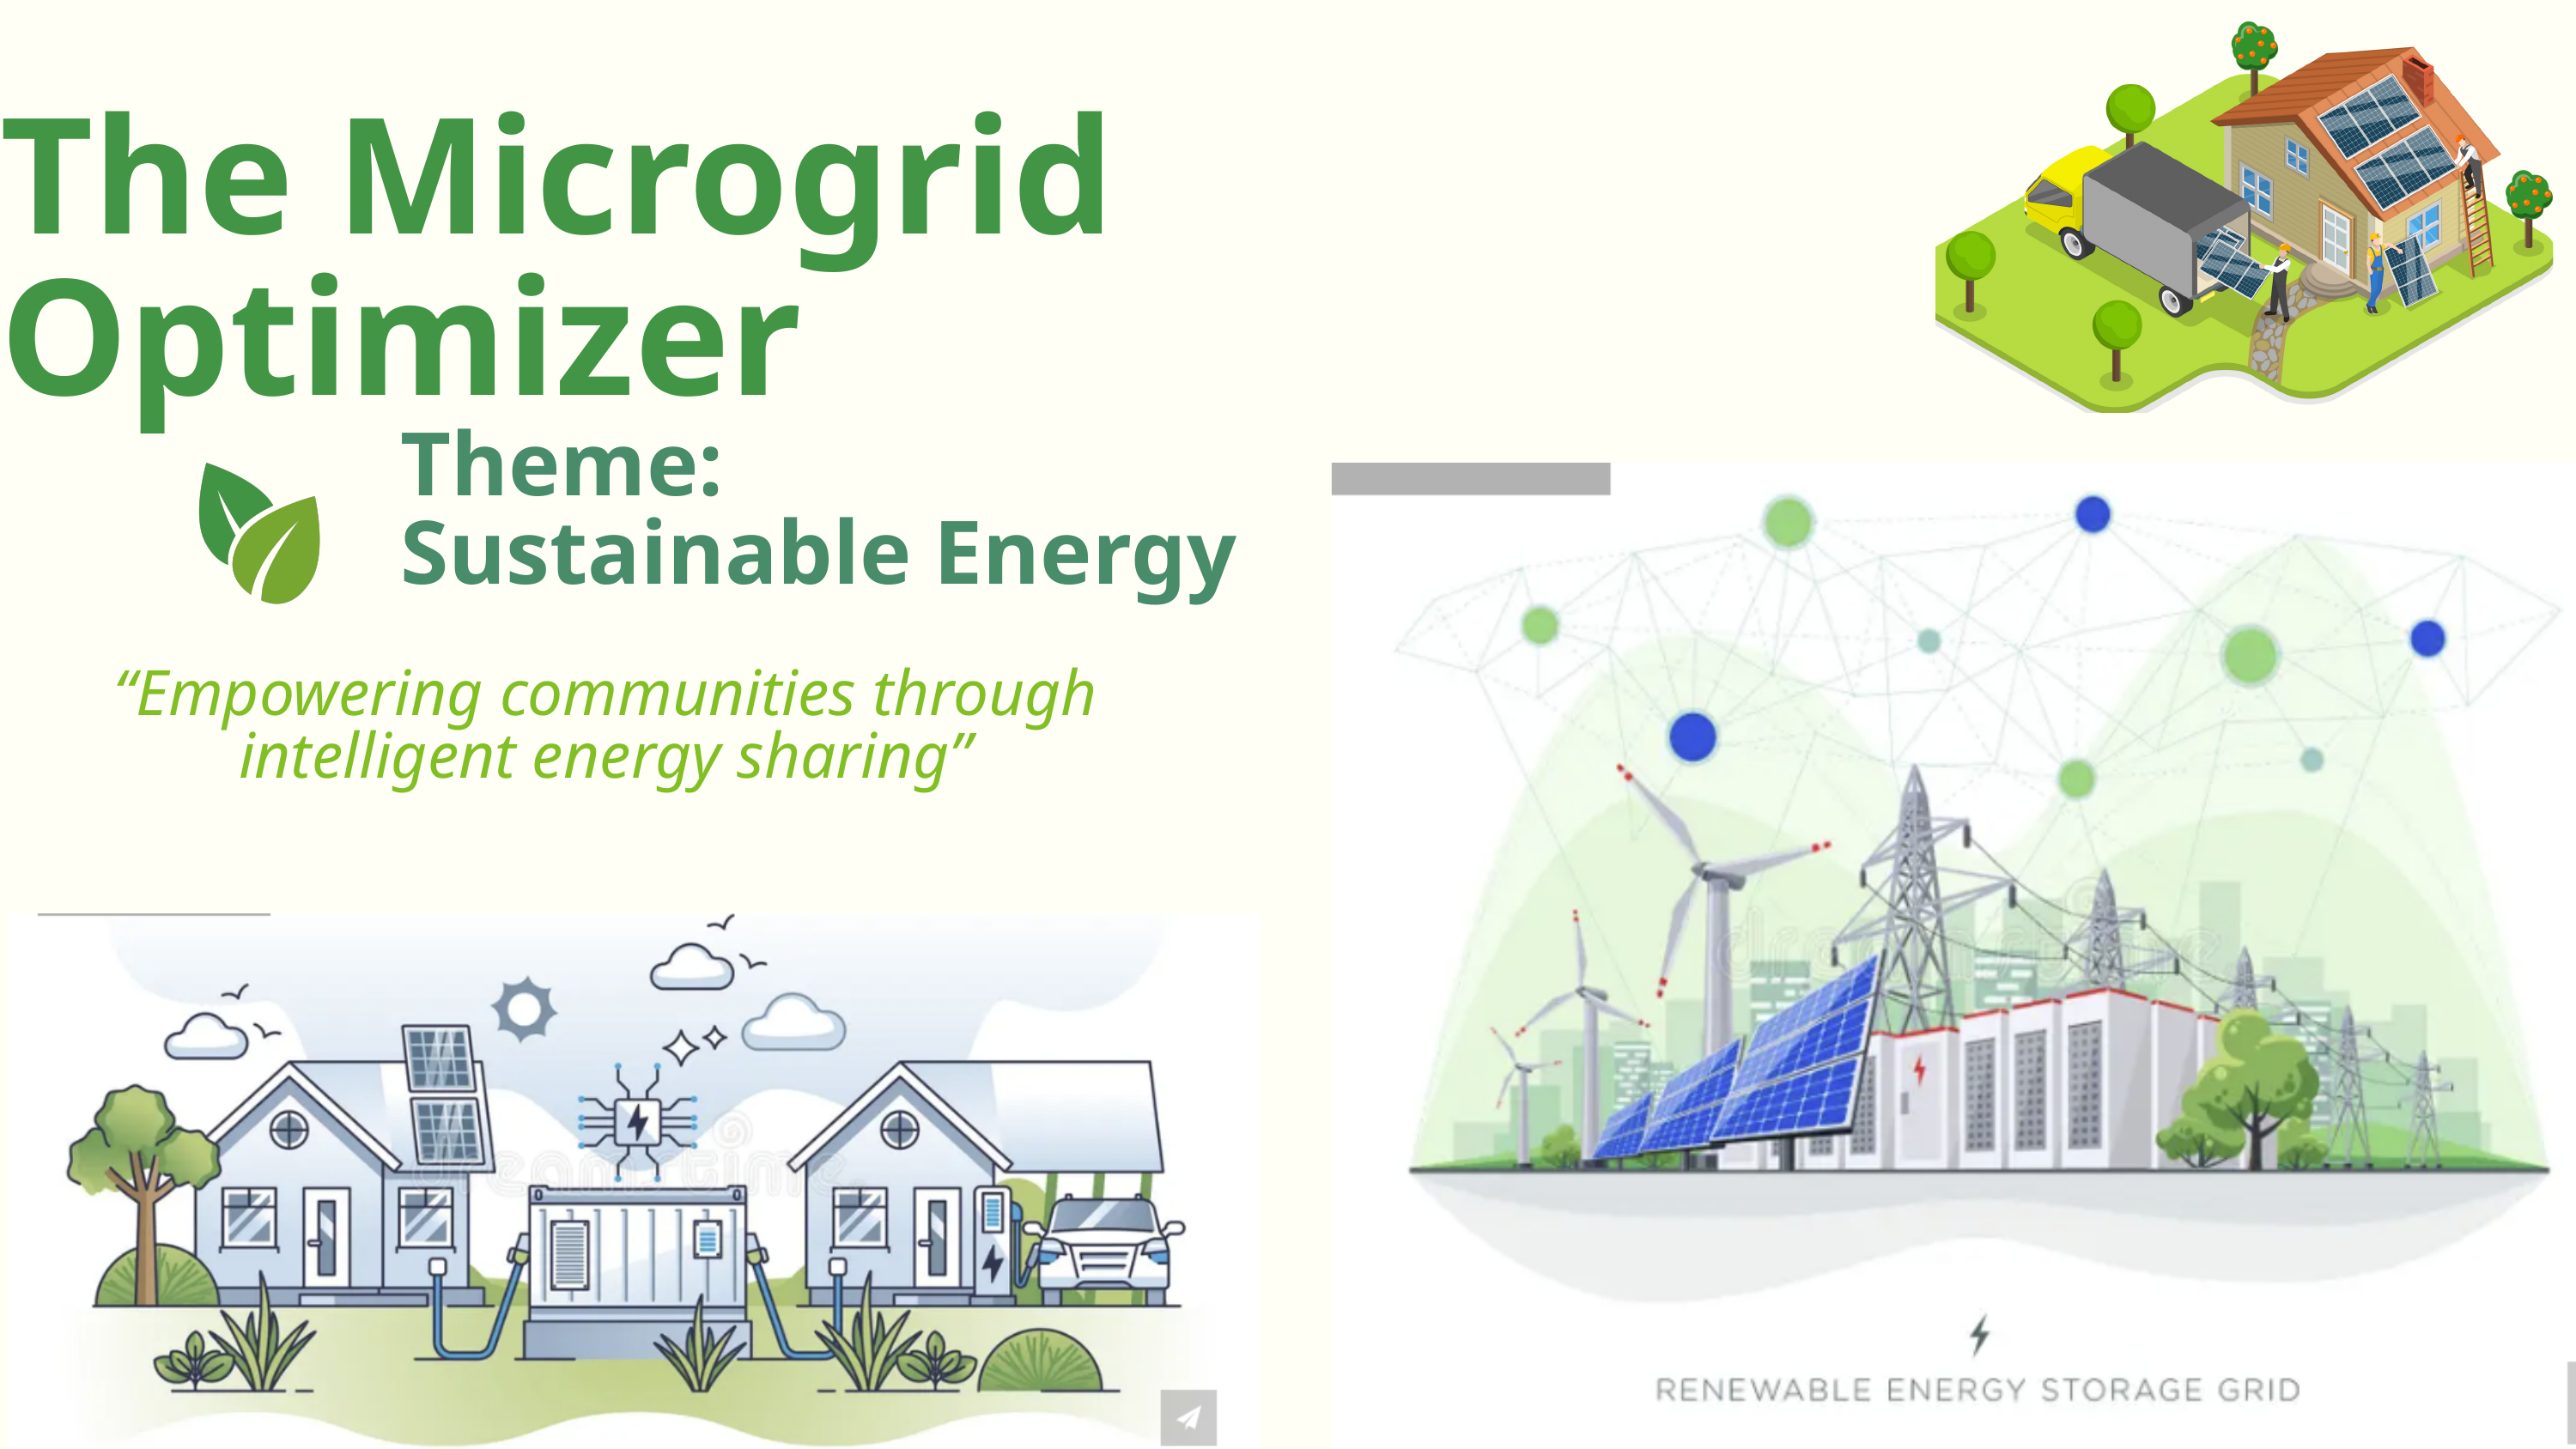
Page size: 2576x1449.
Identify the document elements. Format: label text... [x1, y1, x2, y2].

text_box The Microgrid Optimizer [0, 105, 1936, 427]
text_box [191, 463, 328, 608]
text_box [9, 913, 1261, 1449]
text_box Theme: Sustainable Energy [400, 426, 1288, 602]
text_box “Empowering communities through intelligent energy sharing” [70, 665, 1142, 791]
text_box [1331, 463, 2576, 1449]
text_box [1935, 21, 2554, 413]
